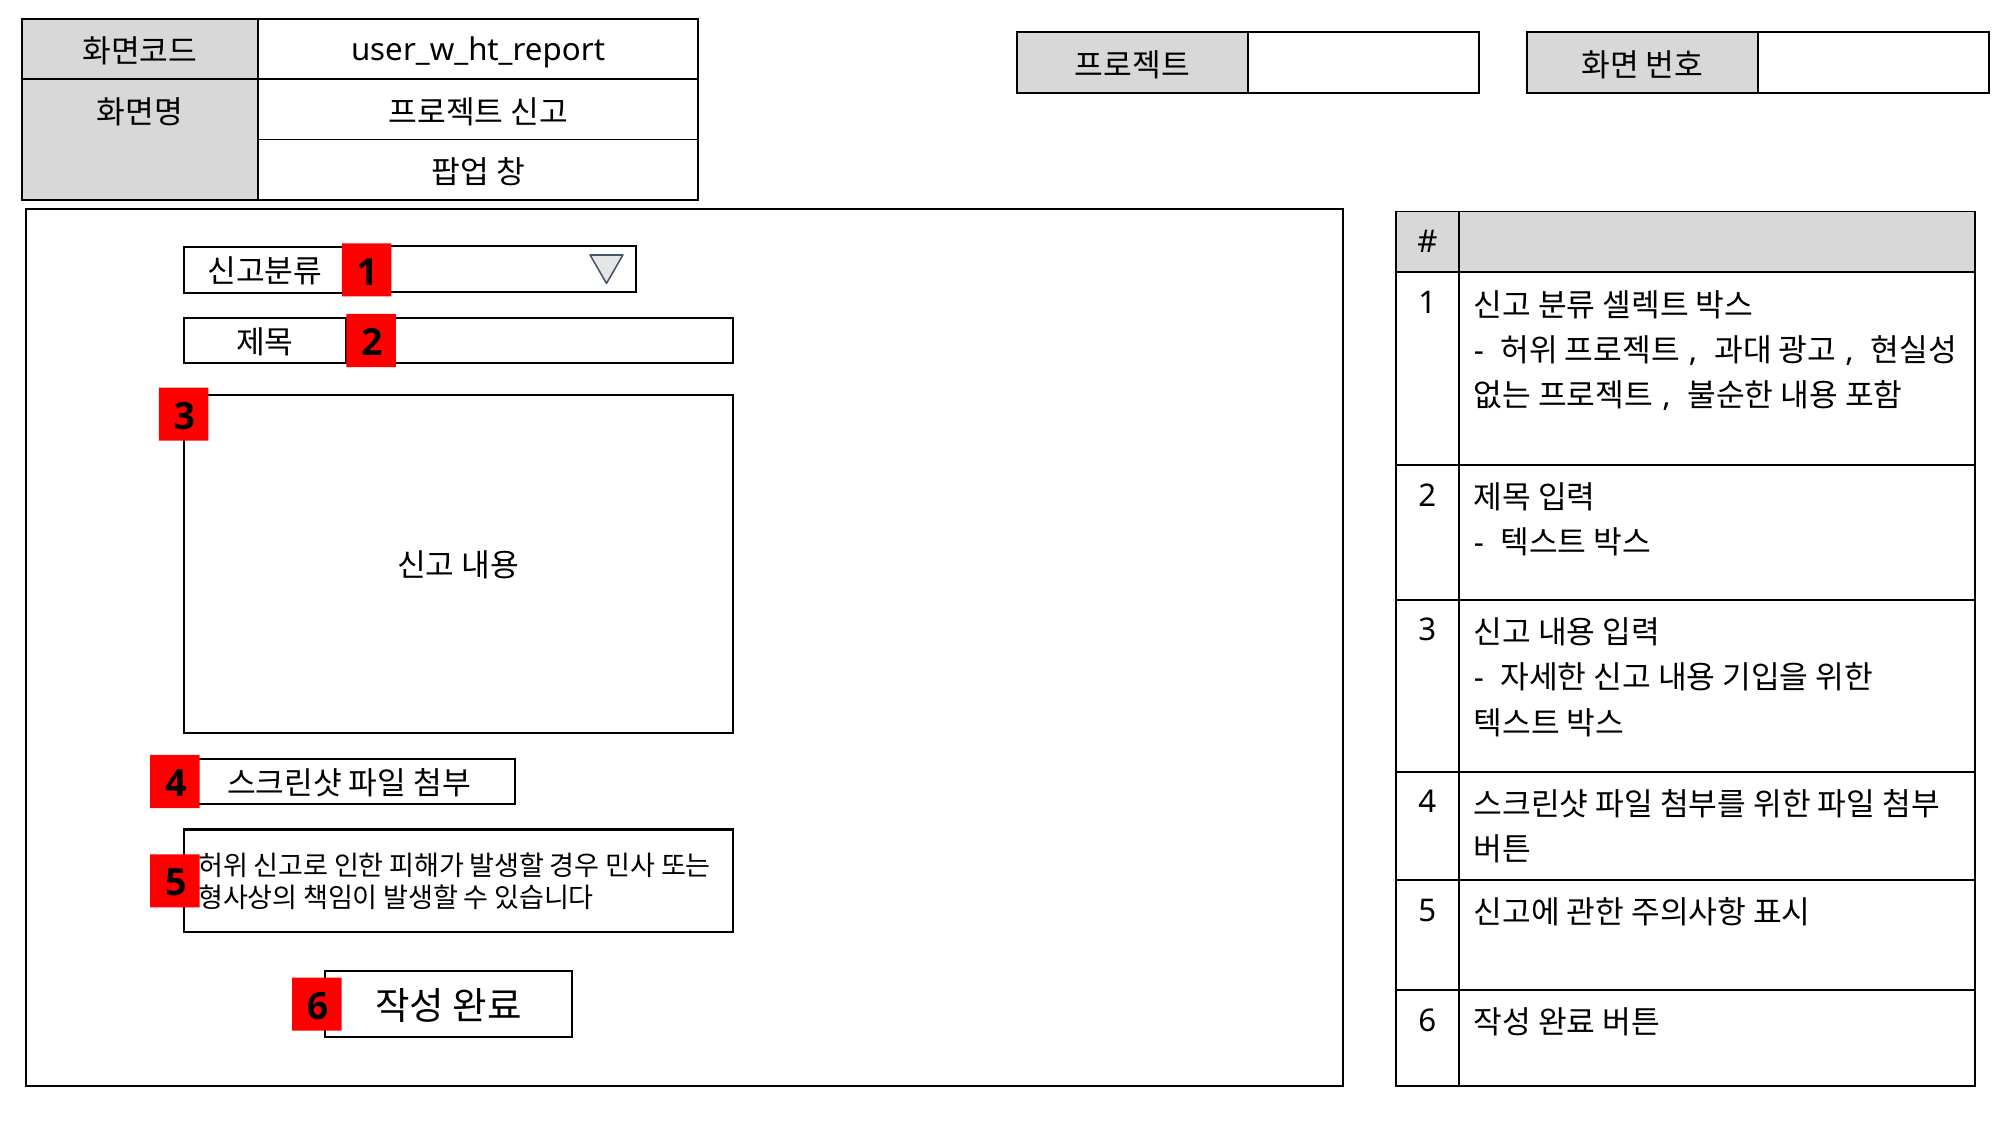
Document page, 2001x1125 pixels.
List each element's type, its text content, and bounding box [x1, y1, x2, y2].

text_box 허위 신고로 인한 피해가 발생할 경우 민사 또는 형사상의 책임이 발생할 수 있습니다 [183, 829, 733, 933]
text_box 5 [150, 854, 200, 908]
table_cell 신고 분류 셀렉트 박스 - 허위 프로젝트, 과대 광고, 현실성 없는 프로젝트, 불순한 내용 포함 [1460, 273, 1974, 464]
table_header 화면코드 [23, 20, 257, 78]
table_cell 신고 내용 입력 - 자세한 신고 내용 기입을 위한 텍스트 박스 [1460, 601, 1974, 771]
table_header [1460, 212, 1974, 271]
text_box 3 [158, 387, 209, 441]
text_box [25, 208, 1344, 1087]
text_box 4 [150, 754, 200, 809]
table_cell 2 [1397, 466, 1458, 599]
table_cell 화면명 [23, 80, 257, 199]
text_box 신고분류 [183, 247, 341, 293]
table_header 프로젝트 [1018, 33, 1247, 92]
table_cell 3 [1397, 601, 1458, 771]
table_cell 5 [1397, 881, 1458, 989]
table_header 화면 번호 [1528, 33, 1757, 92]
table_cell 4 [1397, 773, 1458, 879]
table_header # [1397, 212, 1458, 271]
text_box 6 [292, 977, 342, 1031]
table_cell 6 [1397, 991, 1458, 1085]
text_box 제목 [183, 317, 346, 364]
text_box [366, 246, 636, 293]
text_box [396, 317, 733, 364]
table_cell 팝업 창 [259, 140, 697, 199]
table_cell 스크린샷 파일 첨부를 위한 파일 첨부 버튼 [1460, 773, 1974, 879]
text_box 2 [346, 313, 396, 368]
text_box 1 [341, 243, 392, 297]
text_box 신고 내용 [183, 395, 733, 733]
table_cell 작성 완료 버튼 [1460, 991, 1974, 1085]
table_header [1249, 33, 1478, 92]
text_box 작성 완료 [325, 971, 572, 1038]
table_cell 제목 입력 - 텍스트 박스 [1460, 466, 1974, 599]
table_cell 프로젝트 신고 [259, 80, 697, 139]
table_cell 신고에 관한 주의사항 표시 [1460, 881, 1974, 989]
table_header [1759, 33, 1988, 92]
table_cell 1 [1397, 273, 1458, 464]
table_header user_w_ht_report [259, 20, 697, 78]
text_box 스크린샷 파일 첨부 [200, 758, 515, 805]
